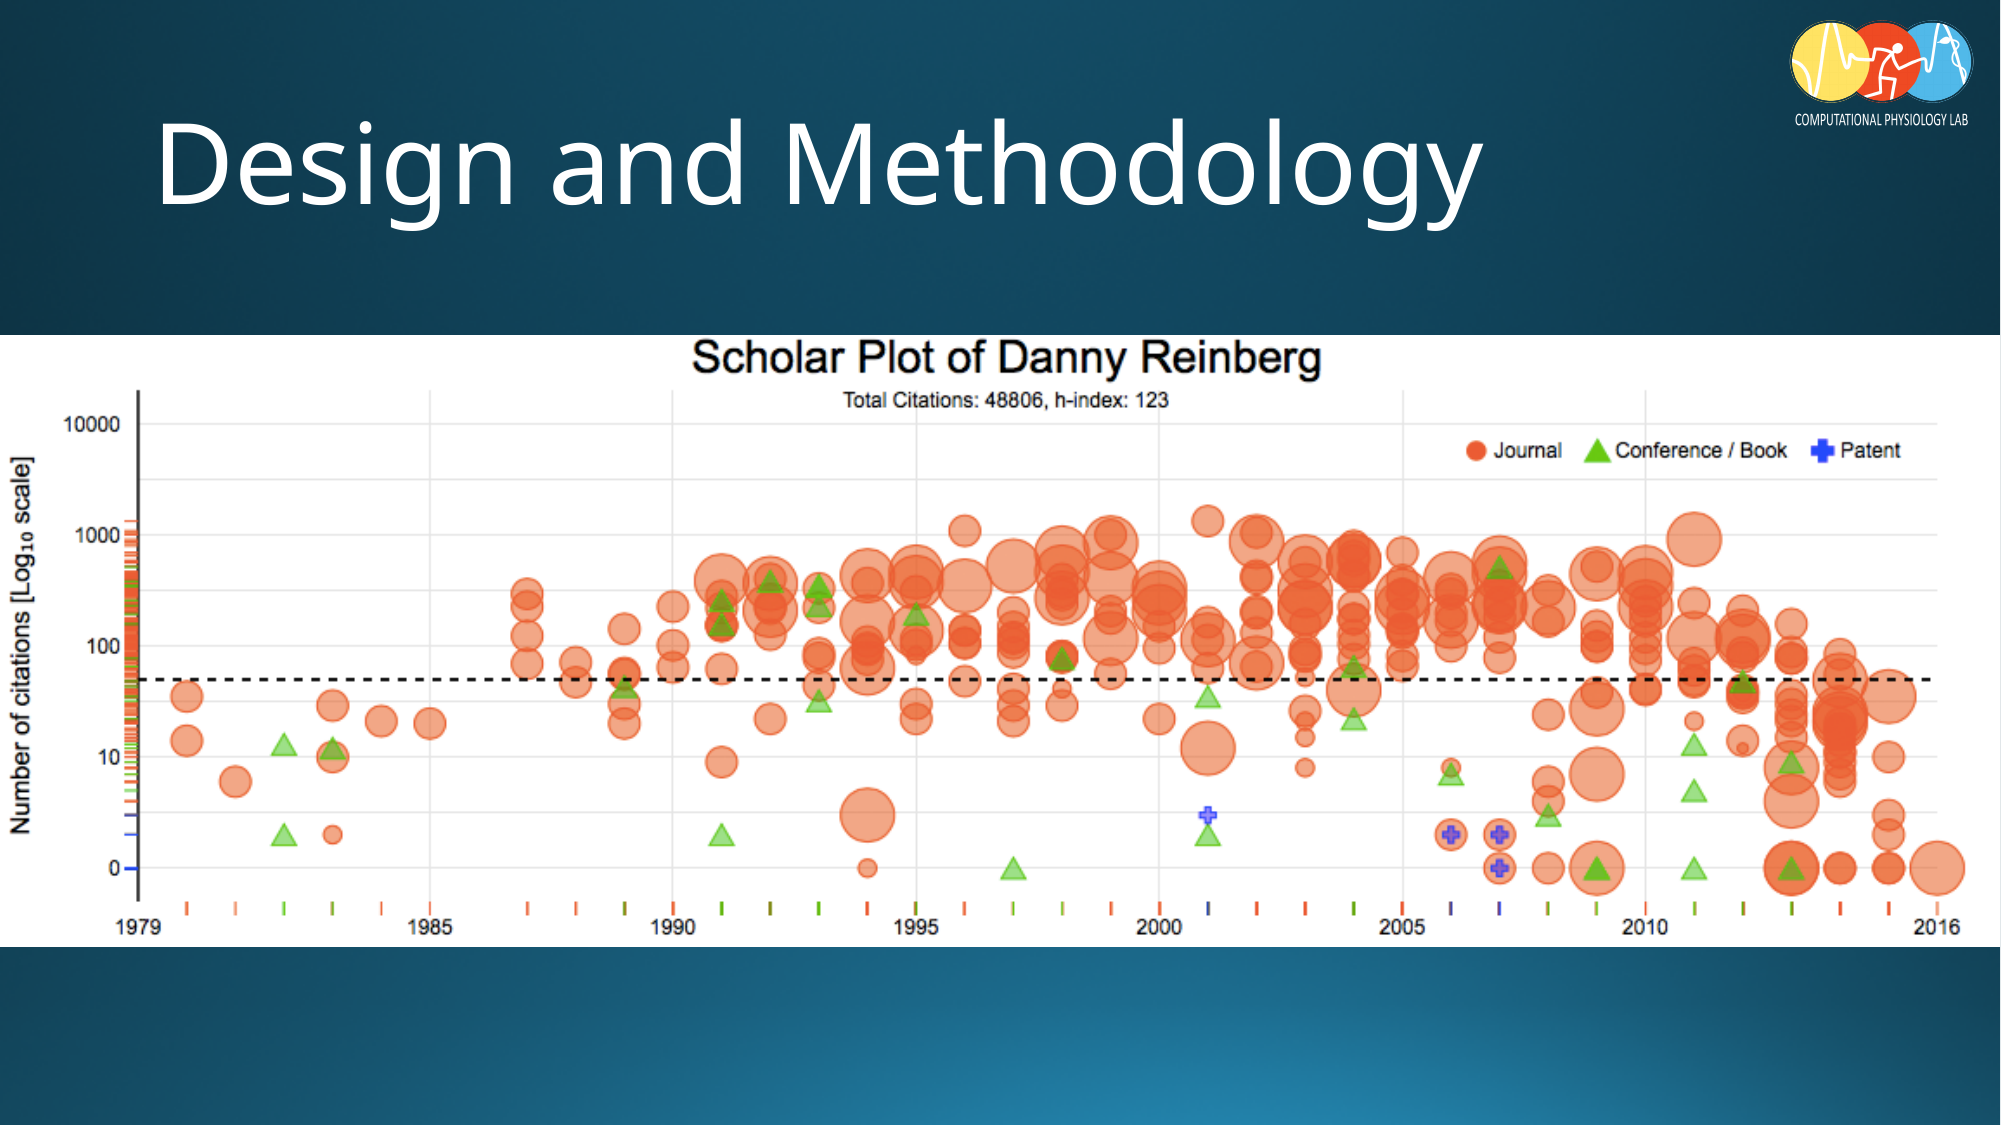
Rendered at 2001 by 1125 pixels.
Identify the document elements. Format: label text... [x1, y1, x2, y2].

picture [0, 0, 2001, 1125]
title Design and Methodology [137, 59, 1863, 278]
